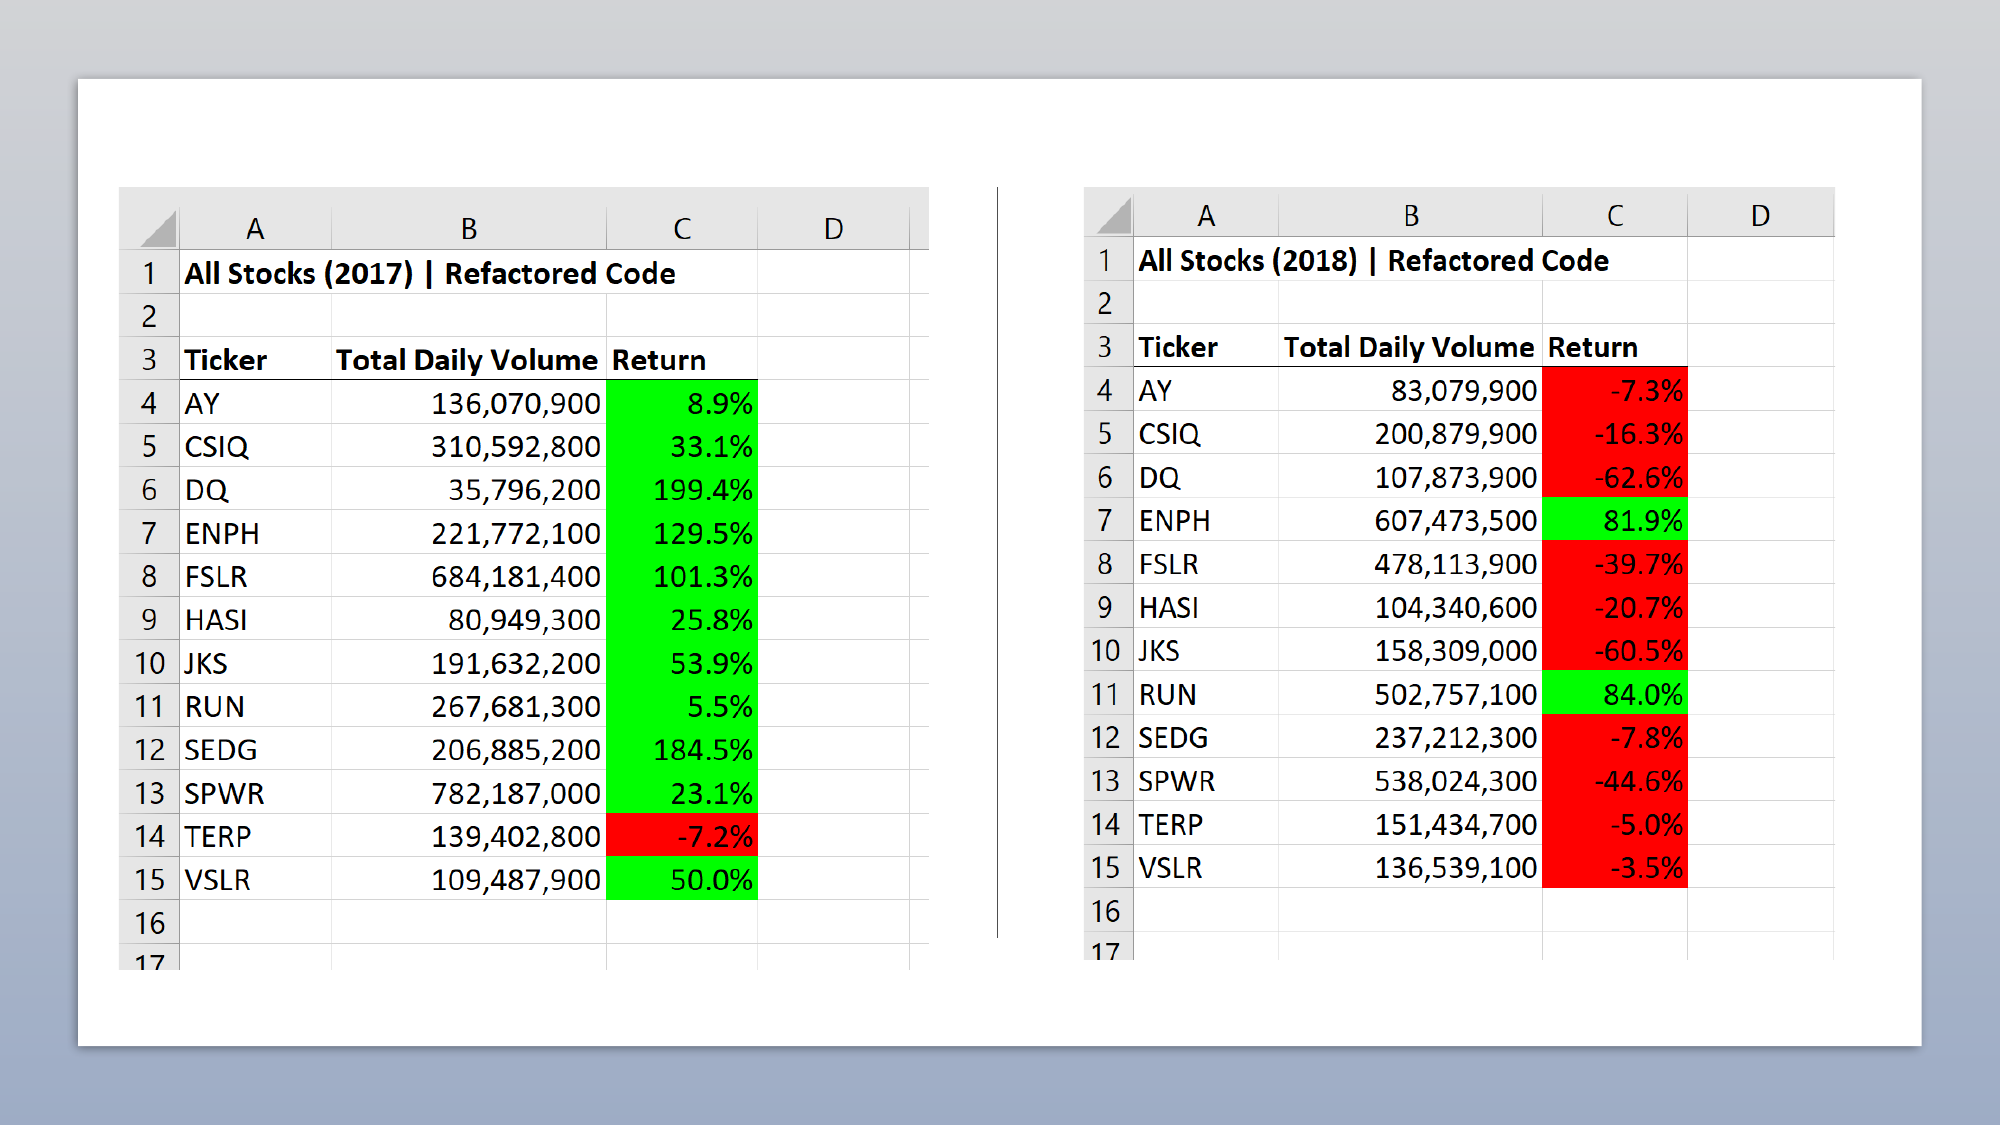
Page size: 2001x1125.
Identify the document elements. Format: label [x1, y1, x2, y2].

picture [118, 187, 929, 970]
text_box [0, 0, 2000, 1125]
picture [1083, 187, 1836, 960]
text_box [77, 78, 1923, 1047]
